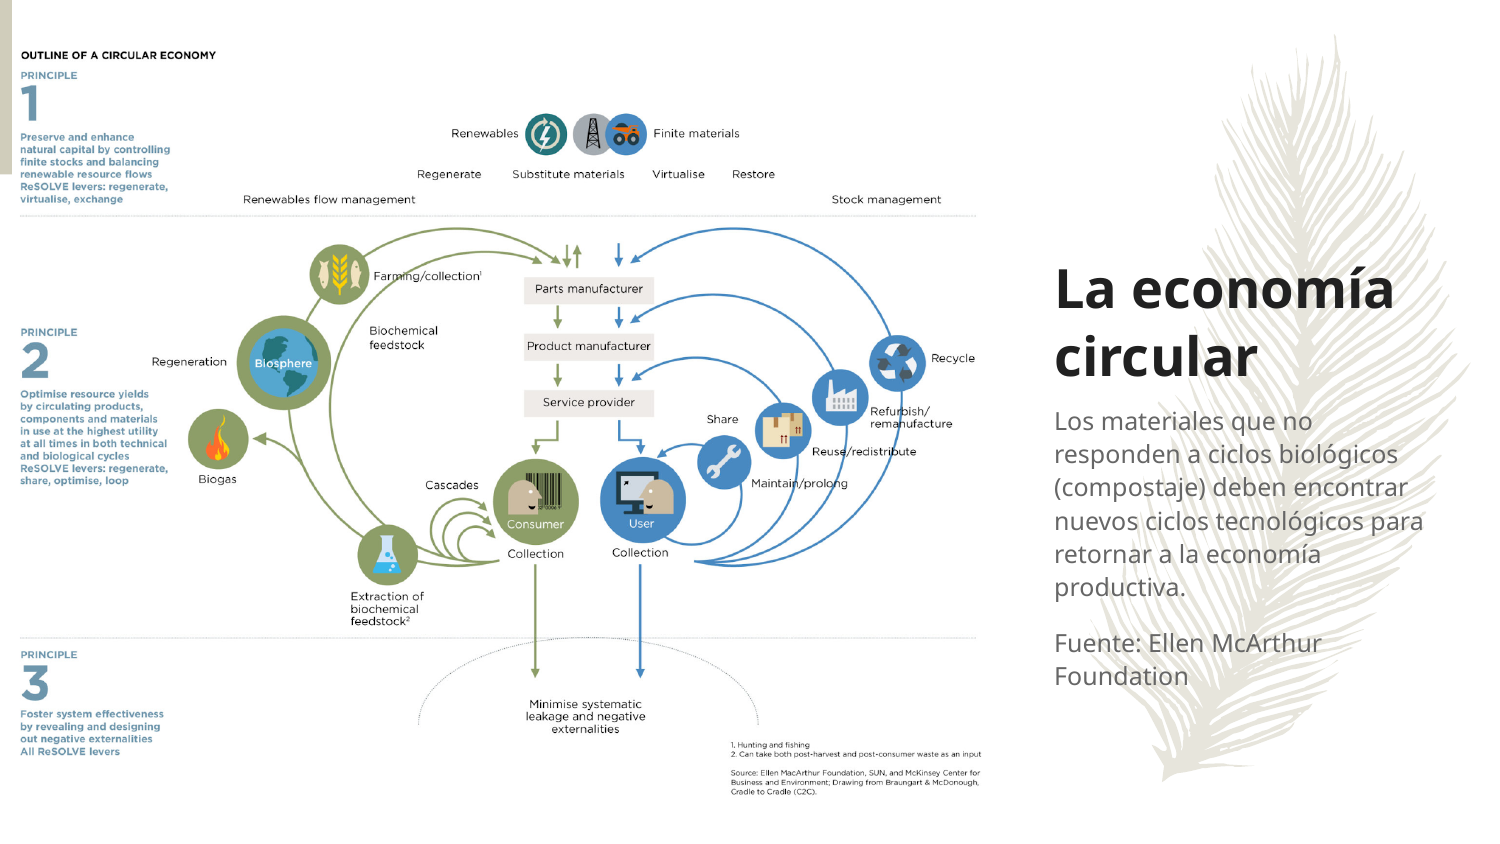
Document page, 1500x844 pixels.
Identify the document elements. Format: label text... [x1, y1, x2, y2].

title La economía circular [1042, 185, 1441, 393]
list Los materiales que no responden a ciclos biológicos (compostaje) deben encontrar nuevos ciclos tecnológicos para retornar a la economía productiva. Fuente: Ellen McArthur Foundation [1042, 396, 1440, 750]
picture [0, 0, 998, 844]
